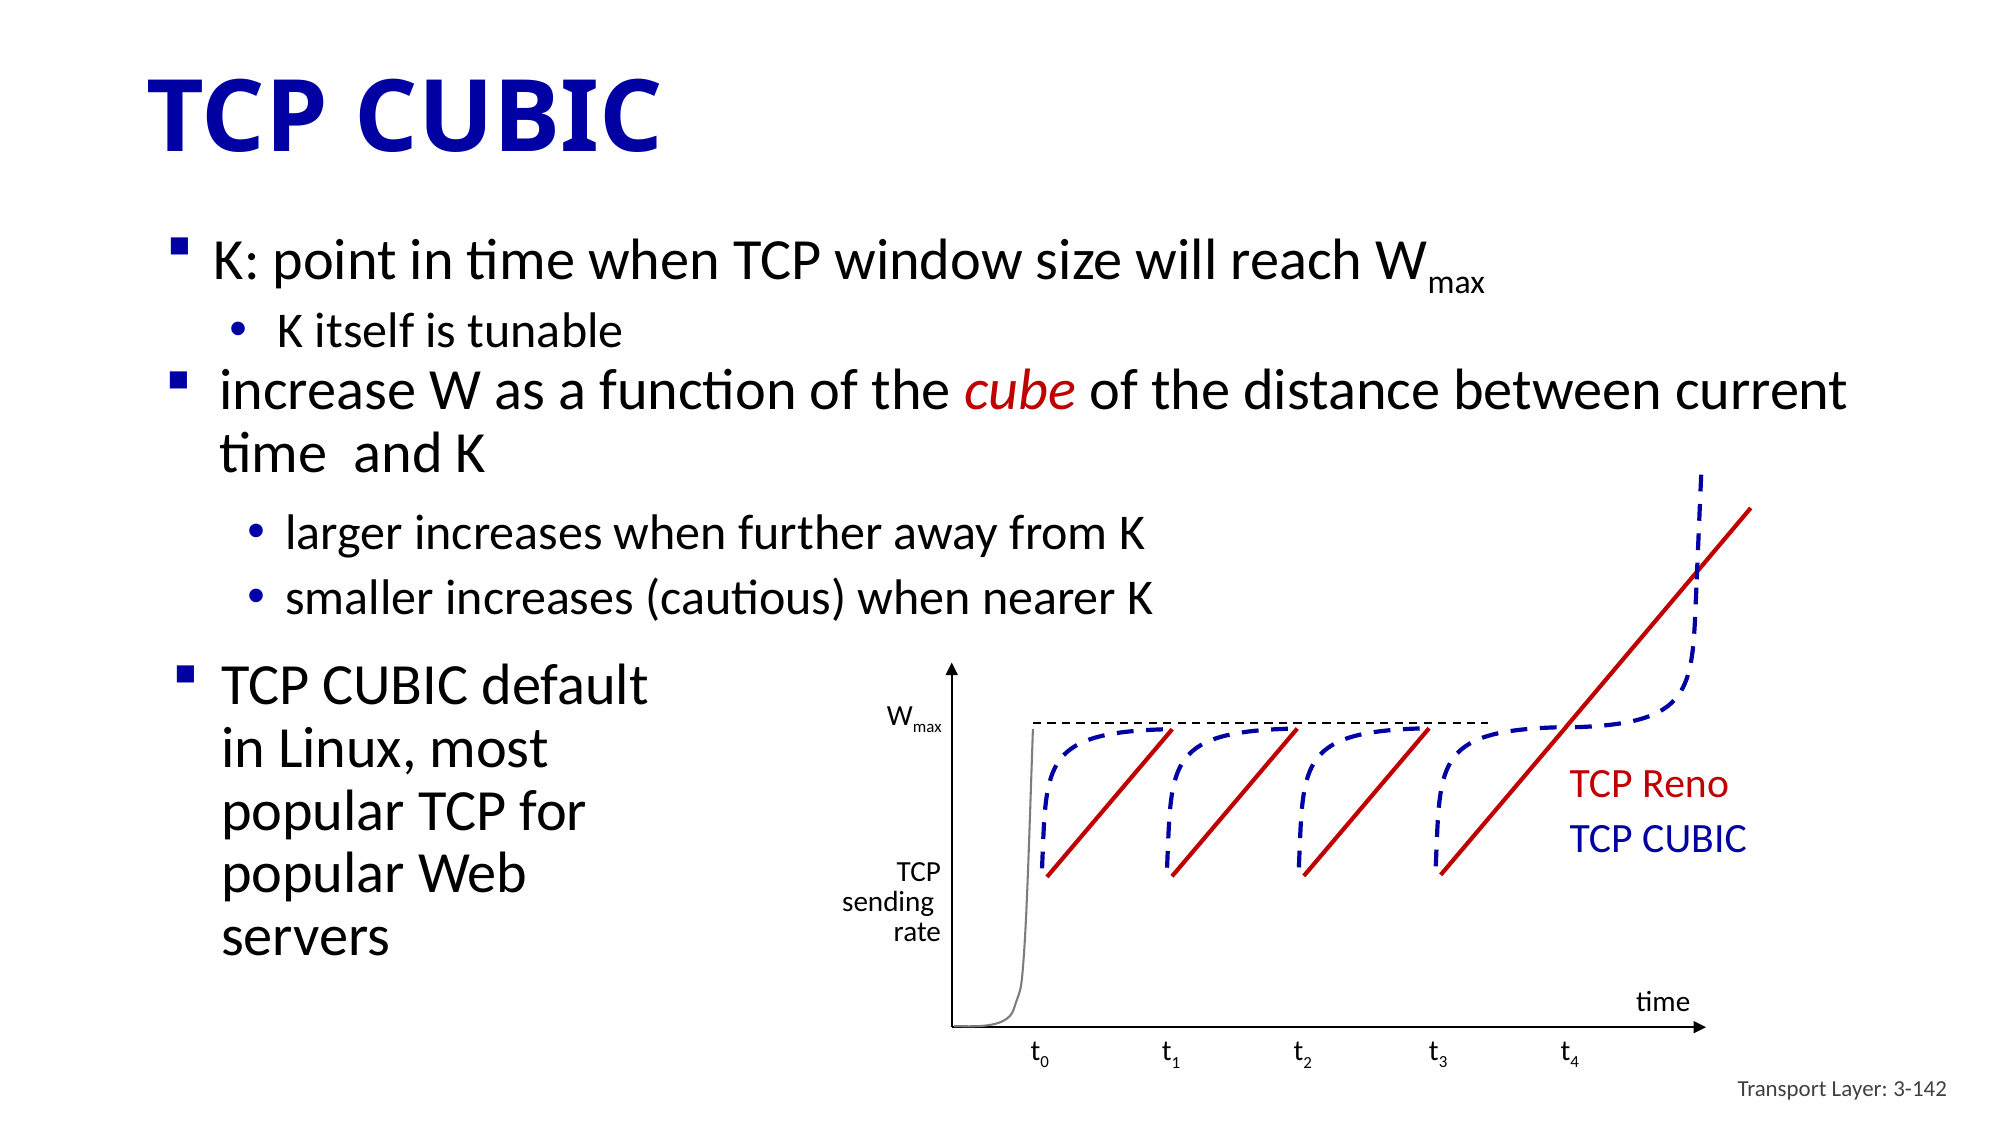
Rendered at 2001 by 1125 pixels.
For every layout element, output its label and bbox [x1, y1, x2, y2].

slide_number [1512, 1056, 1963, 1117]
text_box [128, 214, 1963, 1073]
title [131, 45, 2000, 193]
